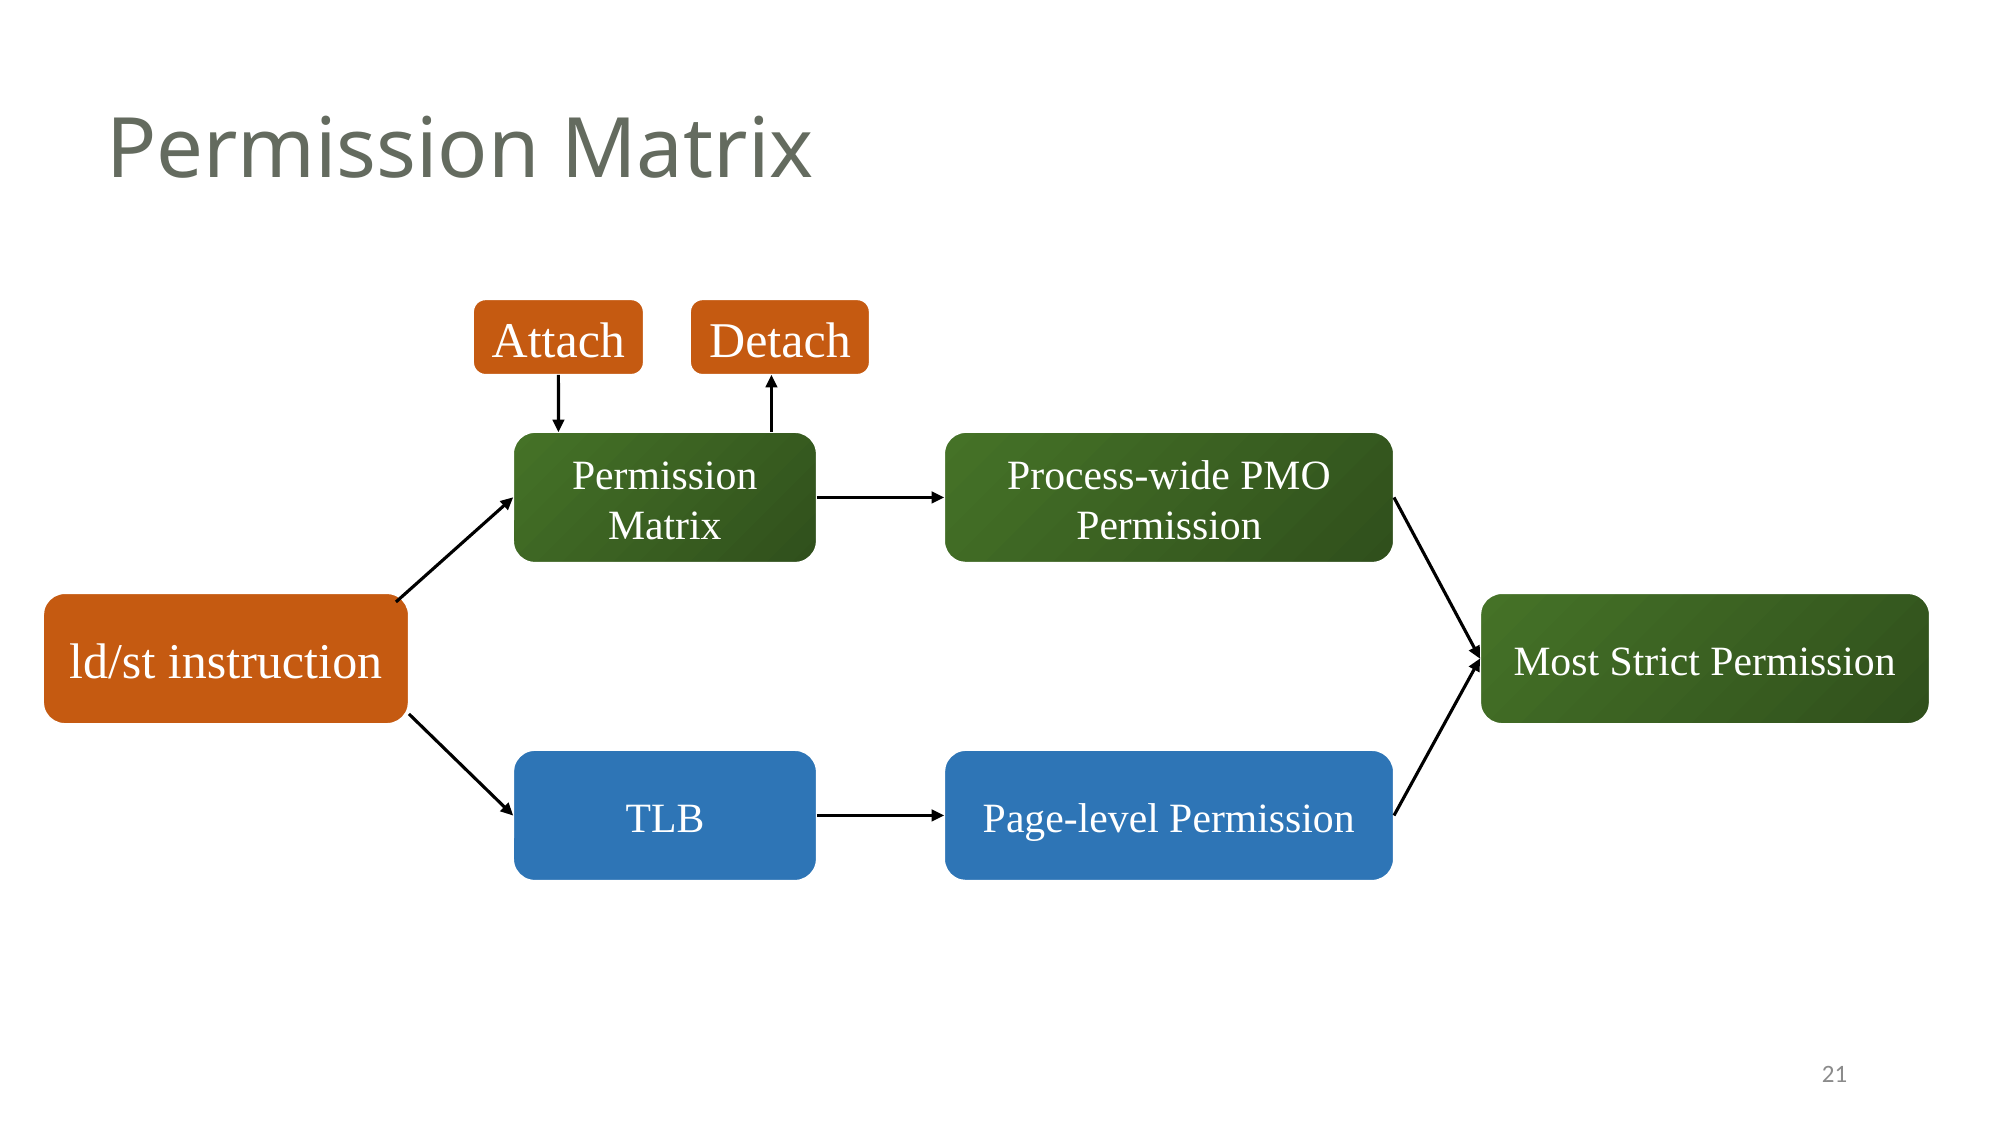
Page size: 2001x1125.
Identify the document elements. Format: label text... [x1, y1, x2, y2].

title Permission Matrix [91, 90, 1909, 211]
text_box Permission Matrix [511, 430, 818, 564]
text_box Page-level Permission [942, 748, 1396, 882]
text_box TLB [511, 748, 818, 882]
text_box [1393, 658, 1481, 816]
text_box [395, 497, 514, 602]
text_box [1393, 497, 1481, 658]
text_box Process-wide PMO Permission [942, 430, 1396, 564]
slide_number 21 [1412, 1042, 1863, 1103]
text_box Detach [688, 298, 871, 377]
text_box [408, 713, 514, 816]
text_box Most Strict Permission [1481, 591, 1932, 726]
text_box Attach [471, 298, 645, 377]
text_box ld/st instruction [41, 591, 410, 726]
